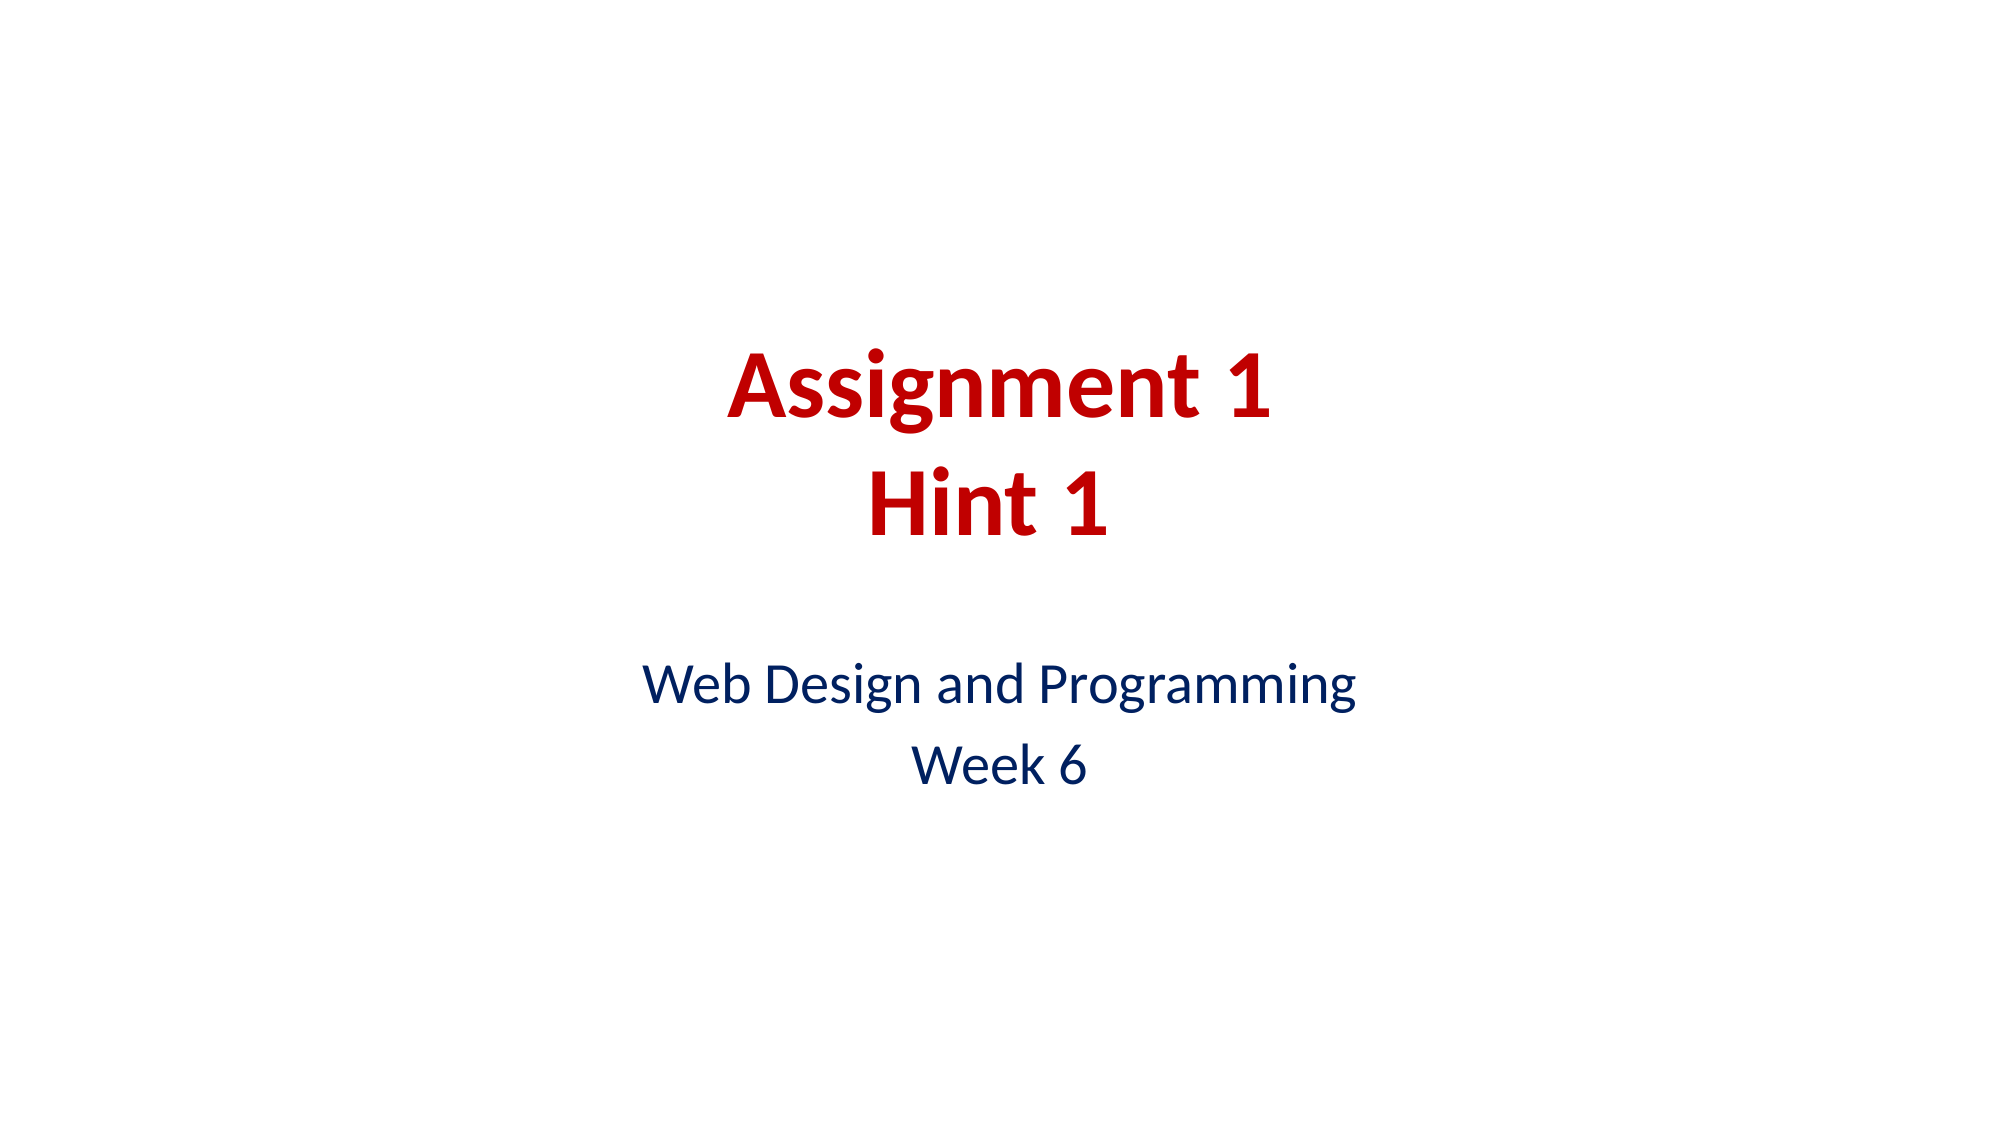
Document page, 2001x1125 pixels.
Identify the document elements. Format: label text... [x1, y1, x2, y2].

title Assignment 1 Hint 1 [150, 312, 1850, 563]
subtitle Web Design and Programming Week 6 [300, 637, 1700, 850]
